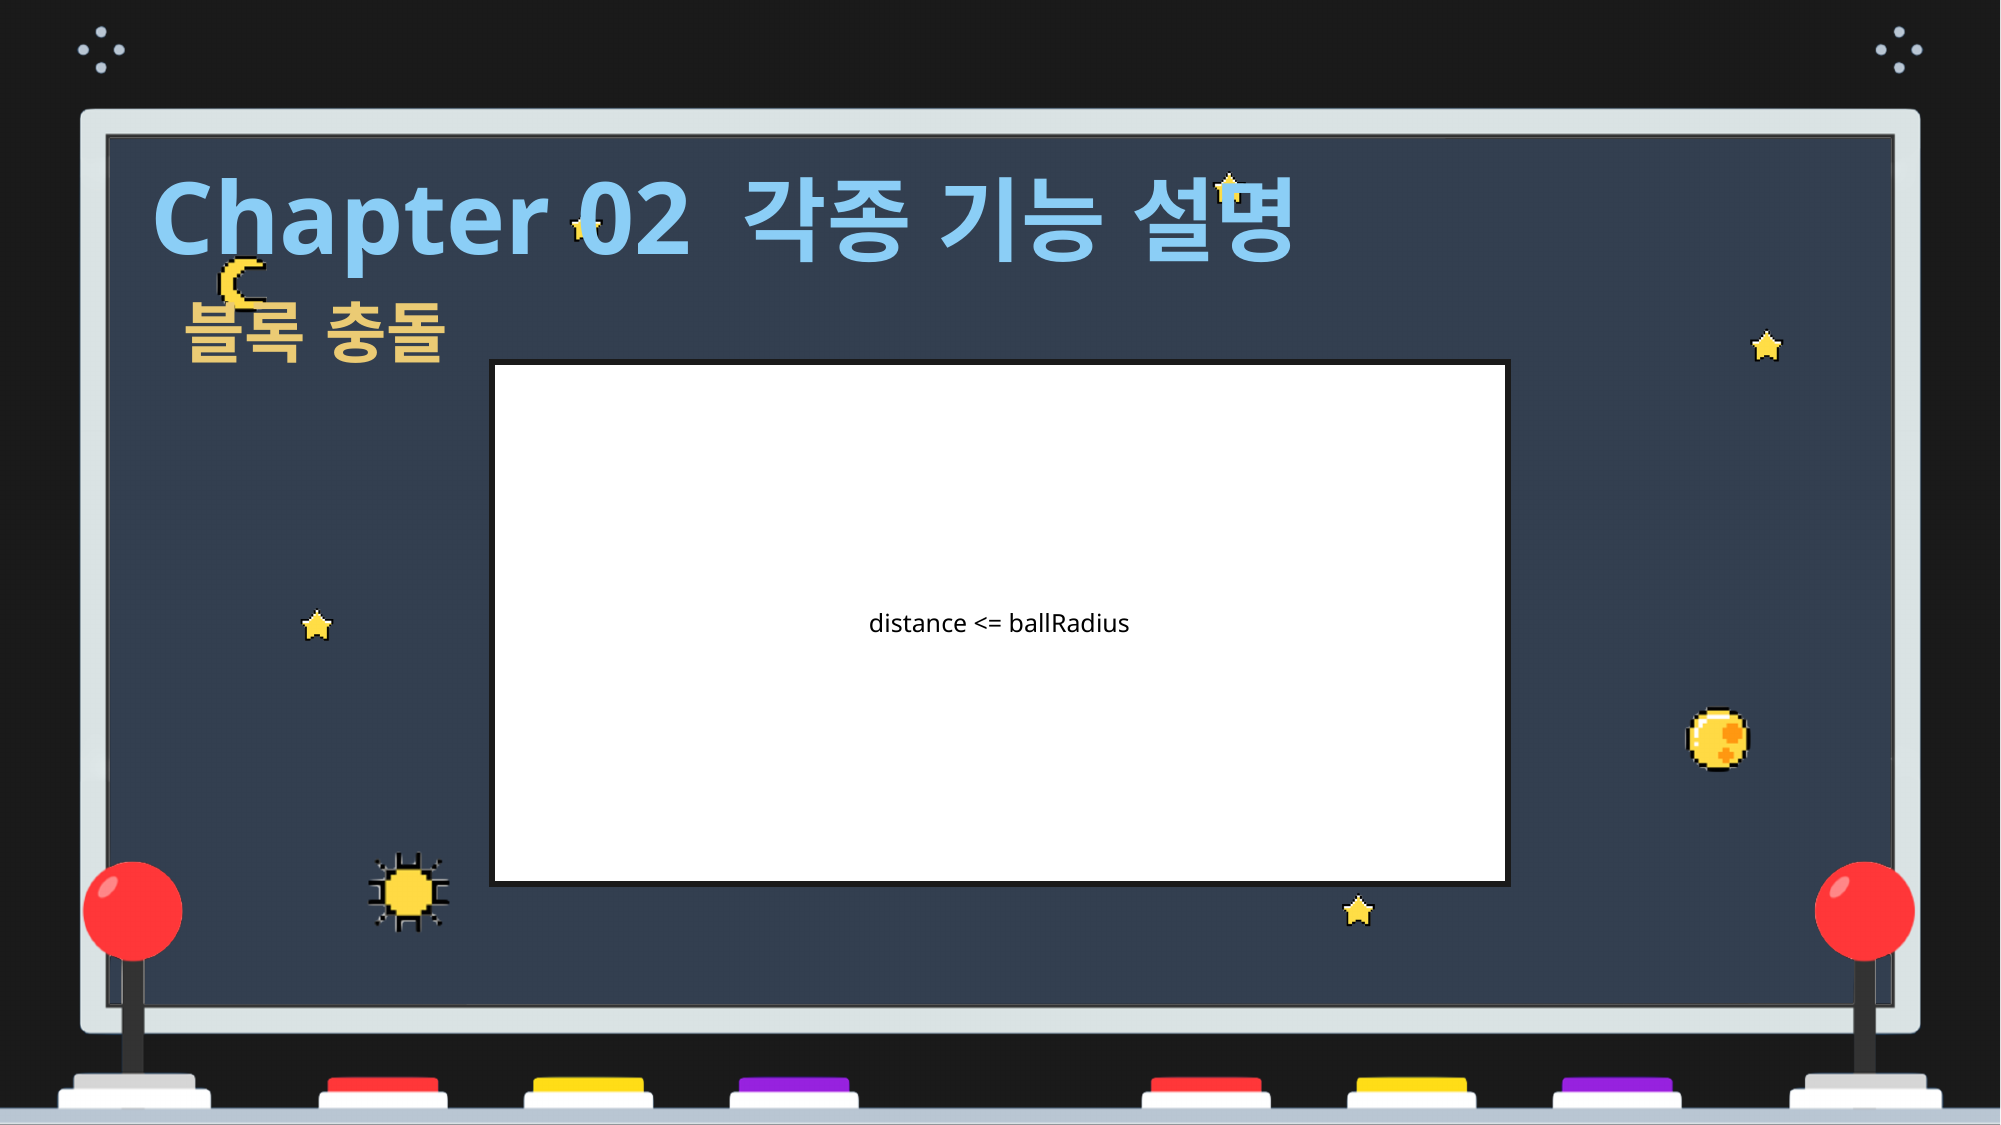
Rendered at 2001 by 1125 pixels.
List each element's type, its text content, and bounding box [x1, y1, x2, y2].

text_box Chapter 02 각종 기능 설명 [135, 147, 1451, 282]
picture [0, 0, 2001, 1125]
text_box distance <= ballRadius [854, 600, 1146, 645]
text_box [491, 361, 1509, 885]
text_box 블록 충돌 [168, 283, 656, 379]
